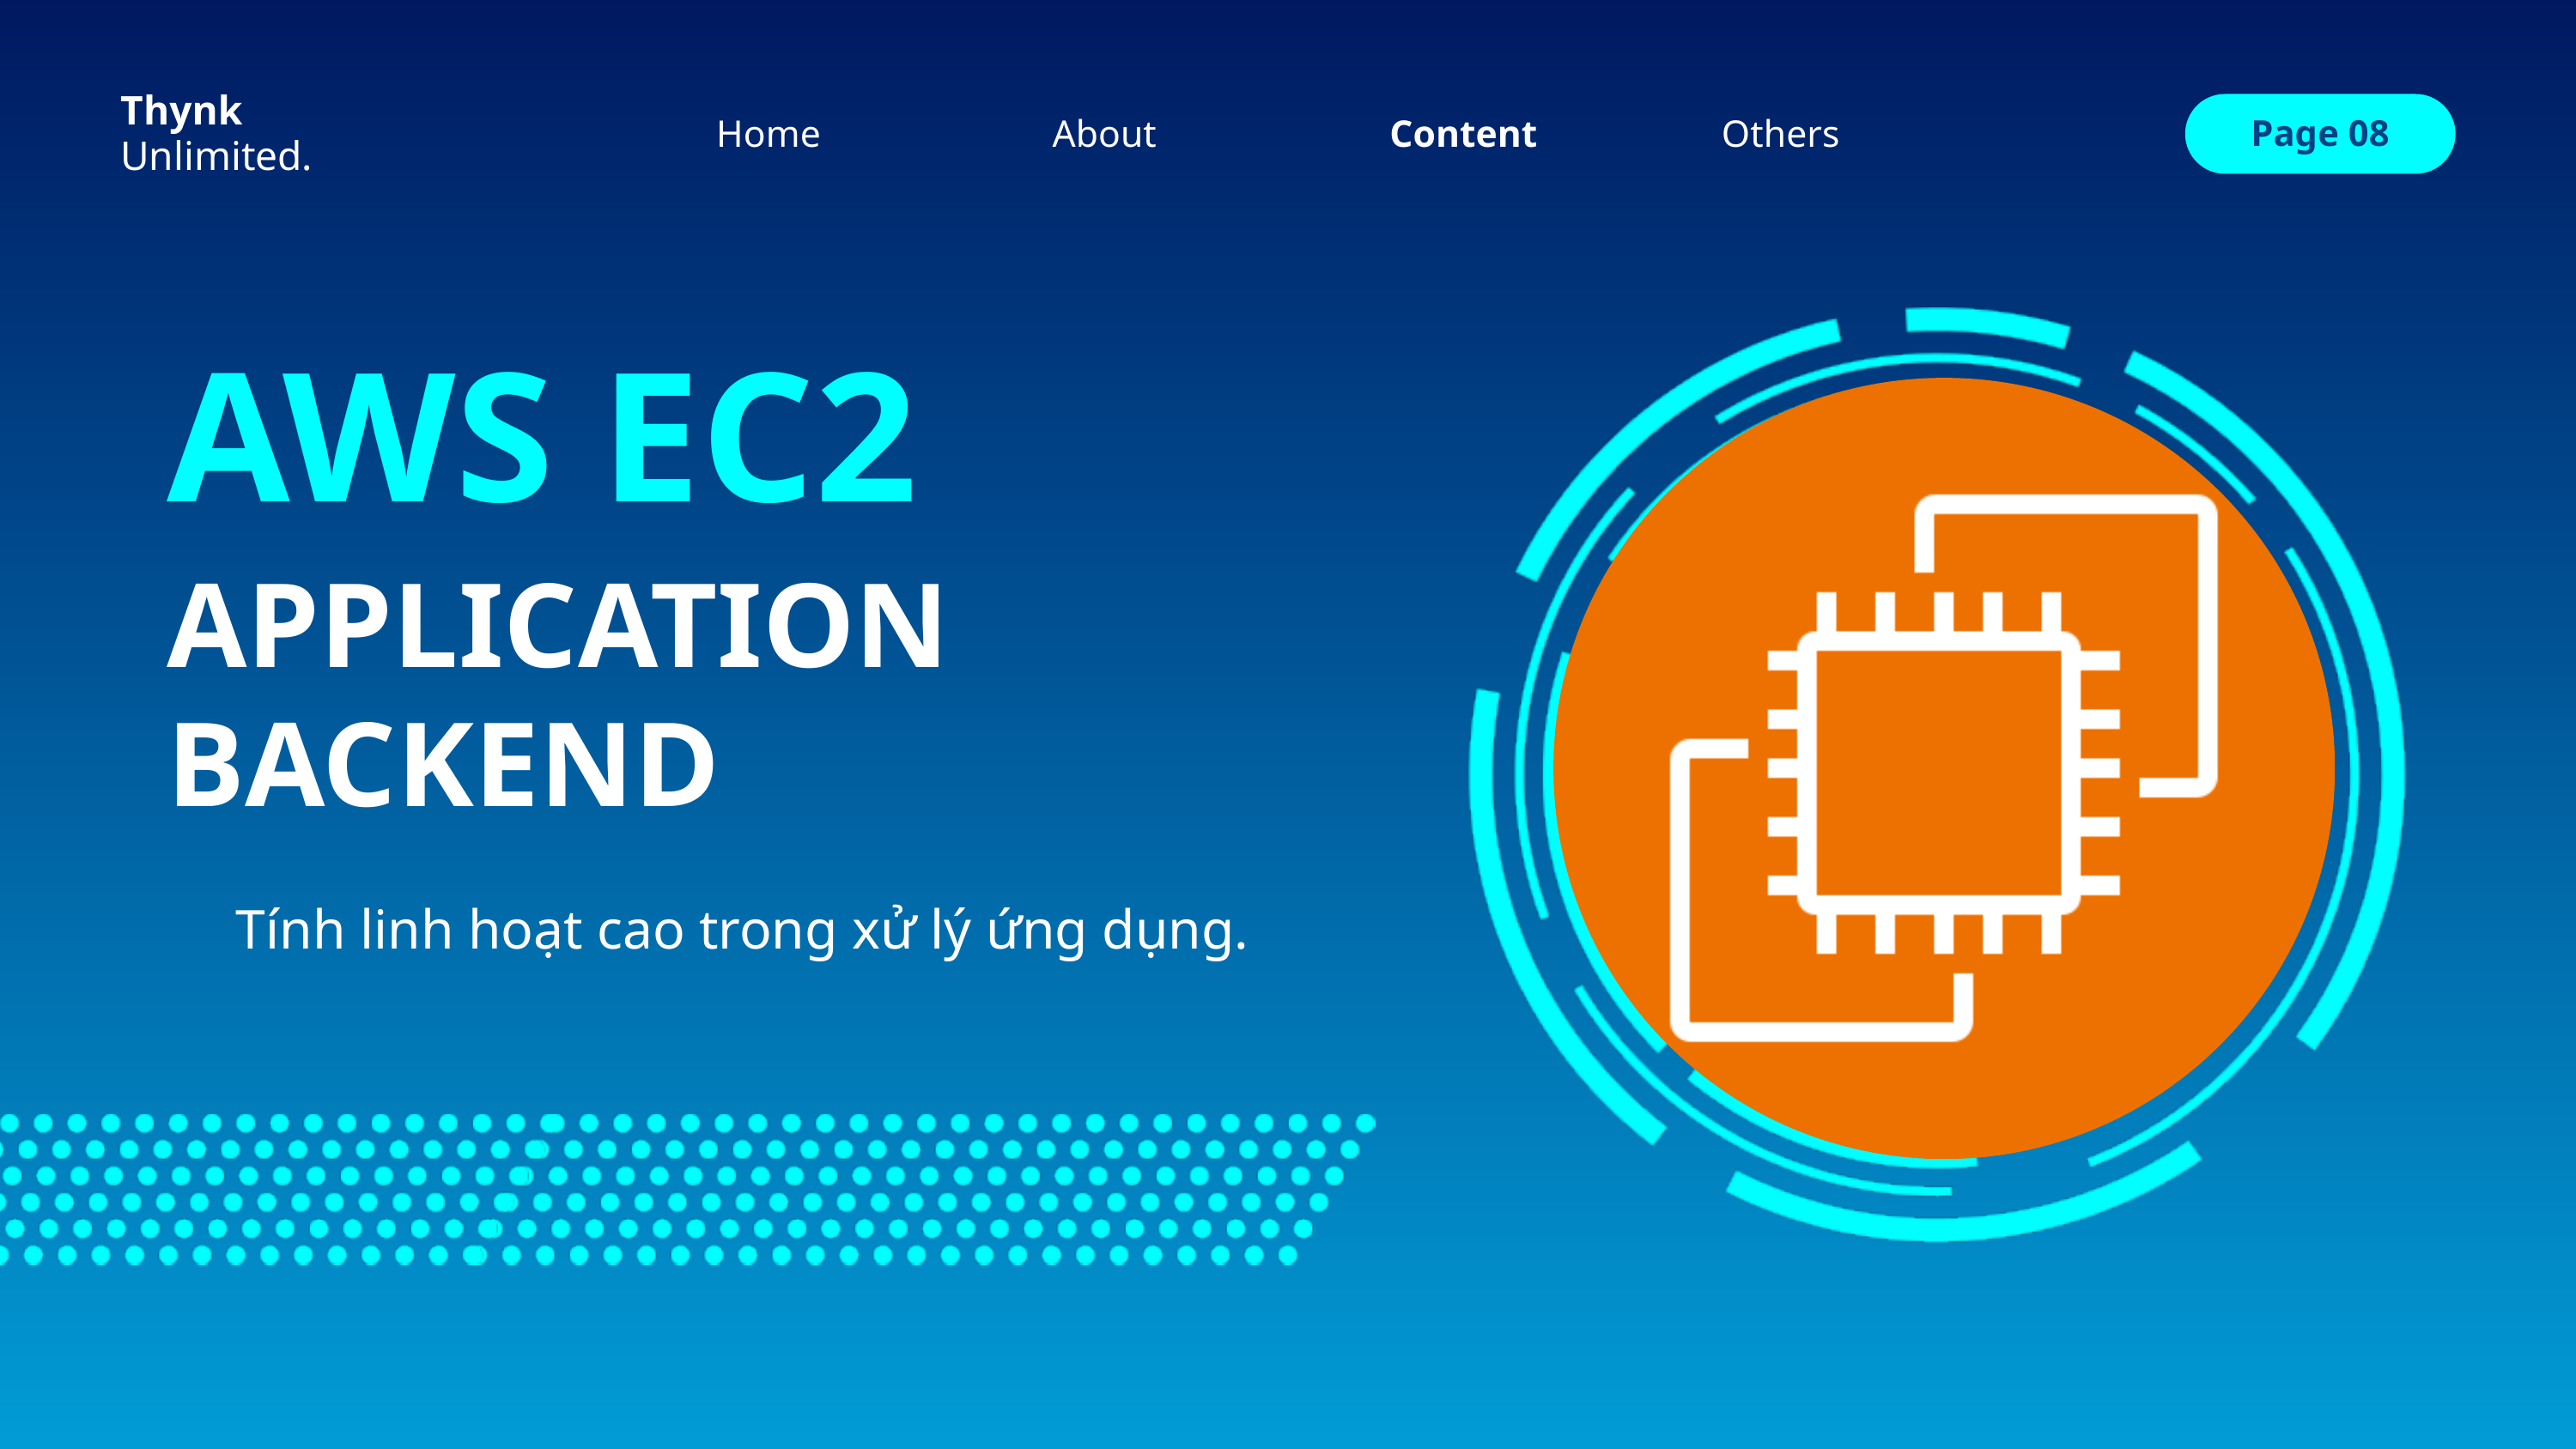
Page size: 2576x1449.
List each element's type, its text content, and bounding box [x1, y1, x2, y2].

text_box About [970, 103, 1239, 155]
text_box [1552, 377, 2336, 1160]
text_box Unlimited. [120, 123, 369, 179]
text_box APPLICATION BACKEND [167, 550, 1517, 830]
text_box Home [651, 103, 886, 155]
text_box Content [1352, 103, 1576, 155]
text_box [560, 1114, 1376, 1265]
text_box Tính linh hoạt cao trong xử lý ứng dụng. [235, 884, 1302, 961]
text_box Thynk [120, 77, 369, 123]
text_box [2184, 94, 2456, 174]
text_box [1461, 307, 2420, 1247]
text_box [0, 1114, 560, 1265]
text_box AWS EC2 [167, 323, 1372, 538]
text_box Others [1624, 103, 1938, 155]
